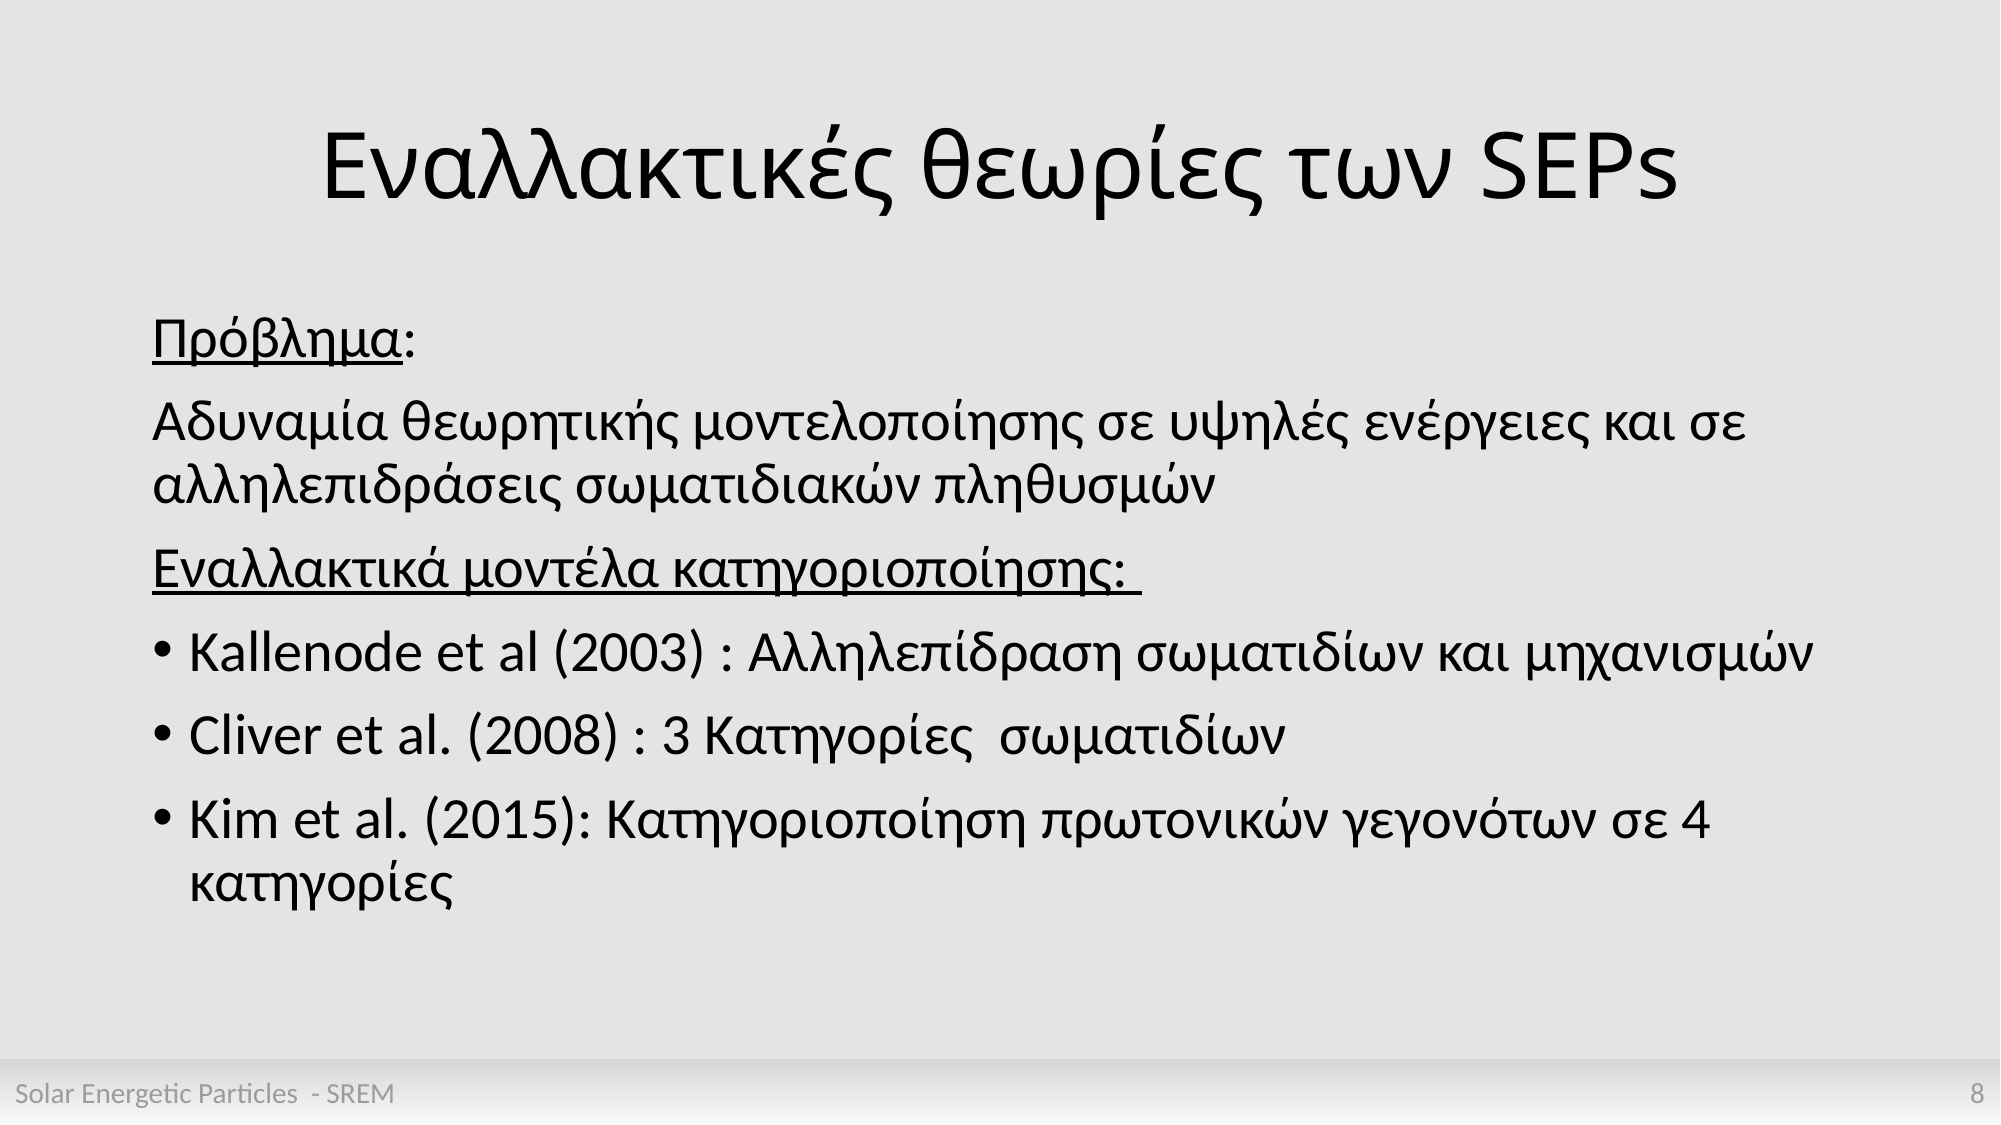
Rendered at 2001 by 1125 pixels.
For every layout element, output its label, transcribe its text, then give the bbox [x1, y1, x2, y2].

title Εναλλακτικές θεωρίες των SEPs [137, 59, 1863, 278]
footer Solar Energetic Particles - SREM [0, 1059, 999, 1125]
list Πρόβλημα: Αδυναμία θεωρητικής μοντελοποίησης σε υψηλές ενέργειες και σε αλληλεπιδράσεις σωματιδιακών πληθυσμών Εναλλακτικά μοντέλα κατηγοριοποίησης: Kallenode et al (2003) : Αλληλεπίδραση σωματιδίων και μηχανισμών Cliver et al. (2008) : 3 Κατηγορίες σωματιδίων Kim et al. (2015): Κατηγοριοποίηση πρωτονικών γεγονότων σε 4 κατηγορίες [137, 299, 1863, 1041]
slide_number 8 [999, 1059, 2000, 1125]
